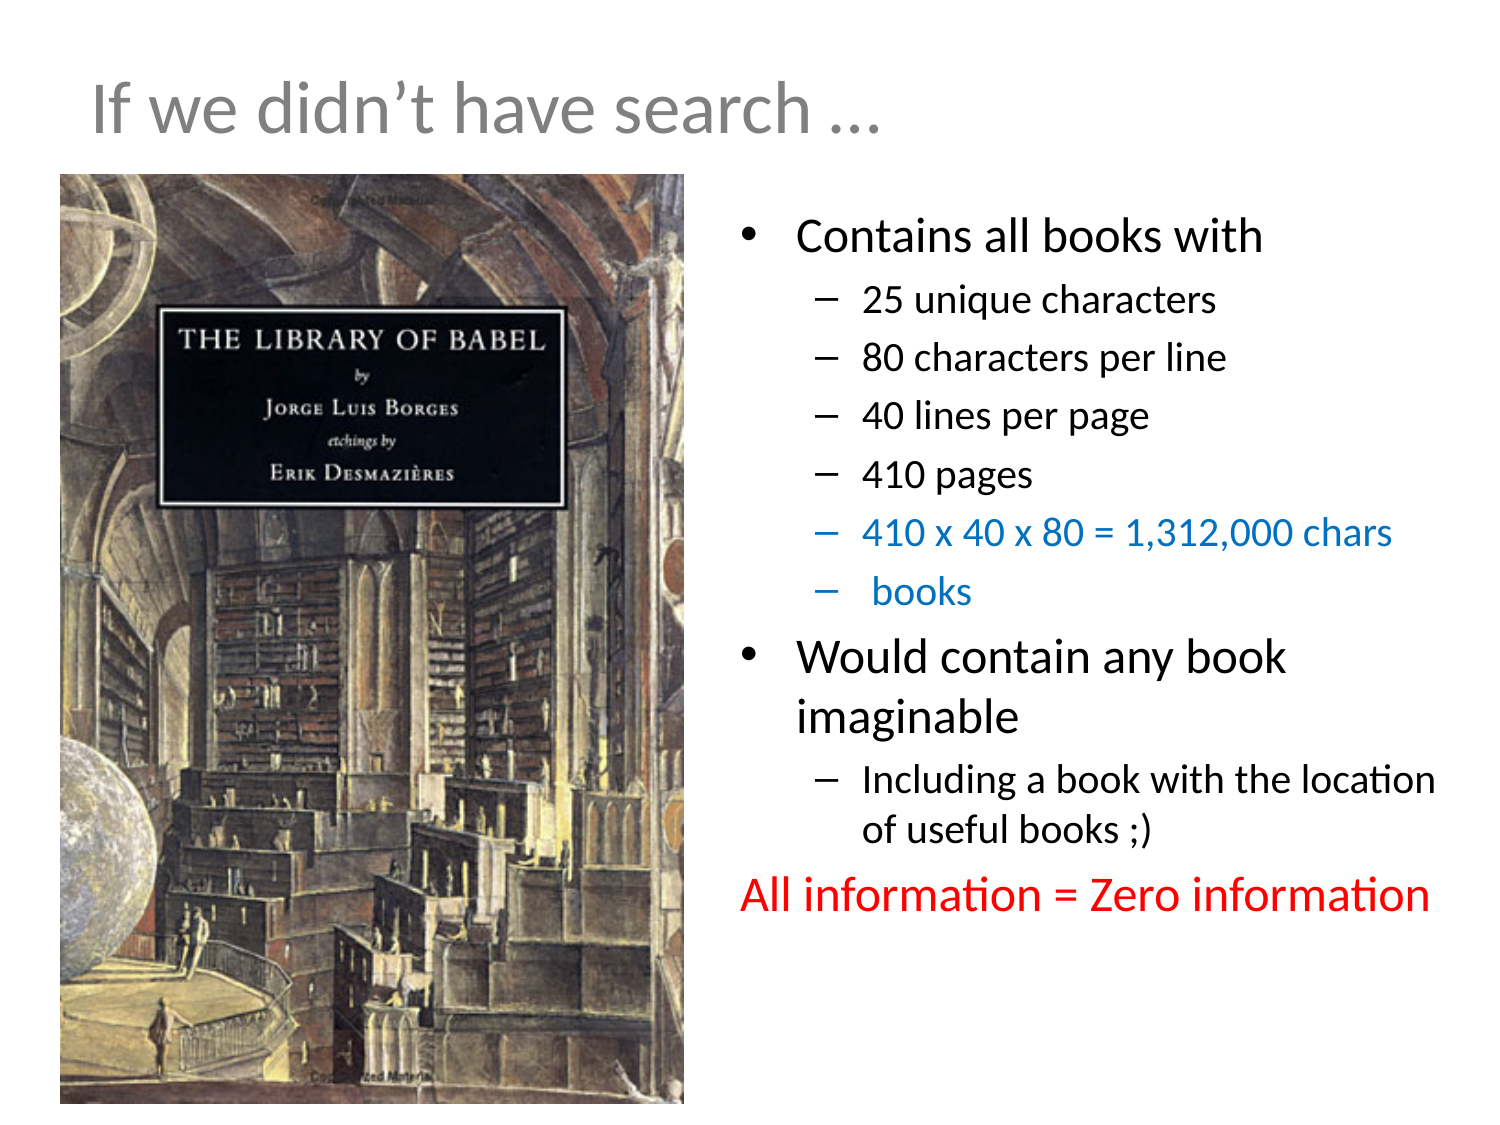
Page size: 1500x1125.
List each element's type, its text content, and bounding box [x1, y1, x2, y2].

picture [59, 174, 685, 1104]
title If we didn’t have search … [75, 45, 1425, 163]
